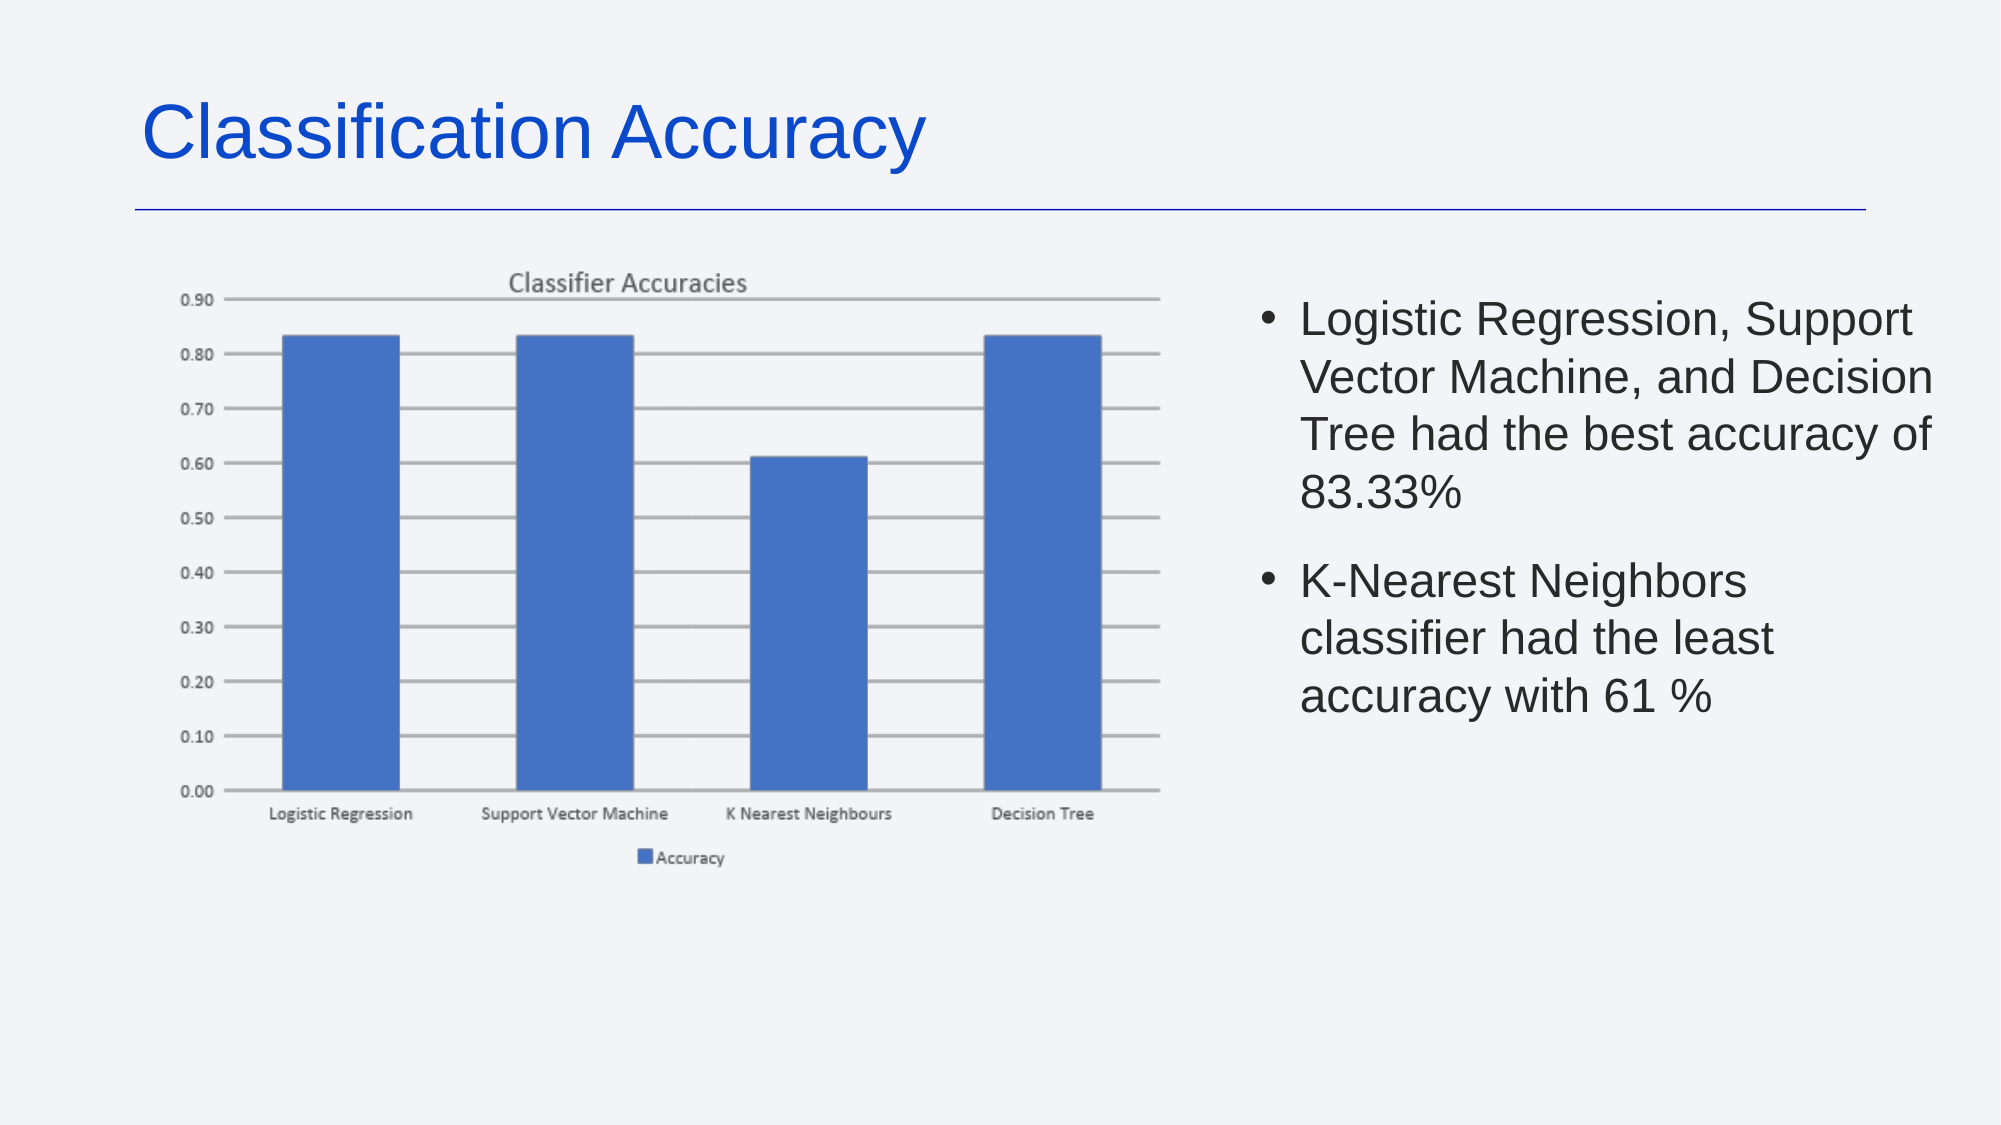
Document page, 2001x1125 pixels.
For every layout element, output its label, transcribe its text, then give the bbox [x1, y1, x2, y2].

picture [0, 0, 2001, 1125]
list Logistic Regression, Support Vector Machine, and Decision Tree had the best accuracy of 83.33% K-Nearest Neighbors classifier had the least accuracy with 61 % [1245, 280, 1952, 908]
text_box Classification Accuracy [126, 88, 1852, 179]
